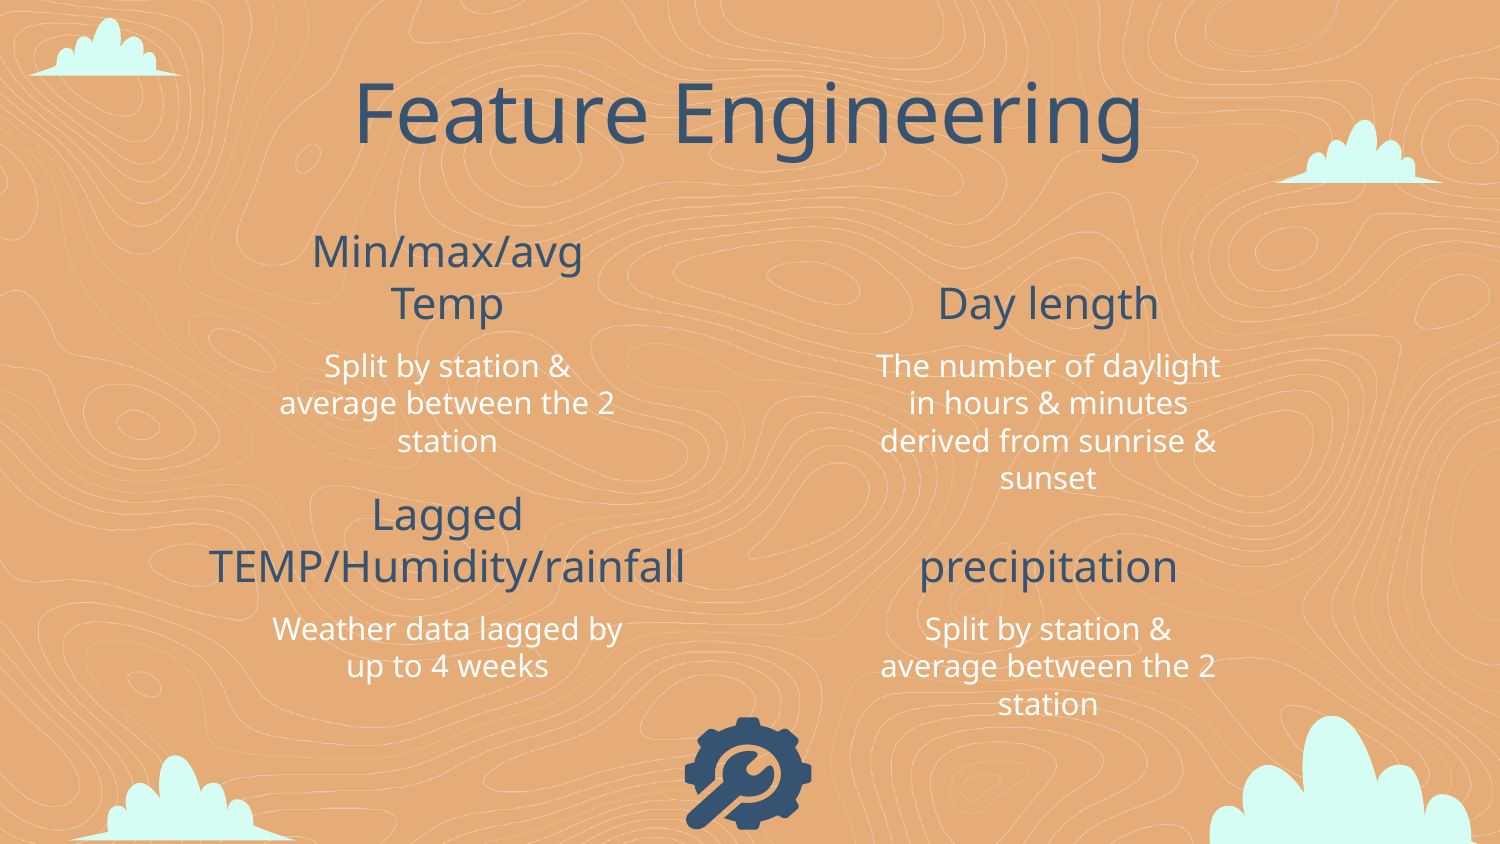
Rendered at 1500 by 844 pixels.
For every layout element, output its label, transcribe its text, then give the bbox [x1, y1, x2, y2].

title precipitation [875, 540, 1222, 594]
title Lagged TEMP/Humidity/rainfall [117, 540, 779, 607]
subtitle Weather data lagged by up to 4 weeks [256, 594, 640, 718]
title Feature Engineering [116, 81, 1383, 139]
subtitle Split by station & average between the 2 station [256, 331, 640, 455]
subtitle The number of daylight in hours & minutes derived from sunrise & sunset [857, 331, 1241, 455]
title Day length [875, 277, 1222, 331]
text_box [684, 717, 812, 830]
subtitle Split by station & average between the 2 station [857, 594, 1241, 718]
title Min/max/avg Temp [274, 277, 621, 331]
